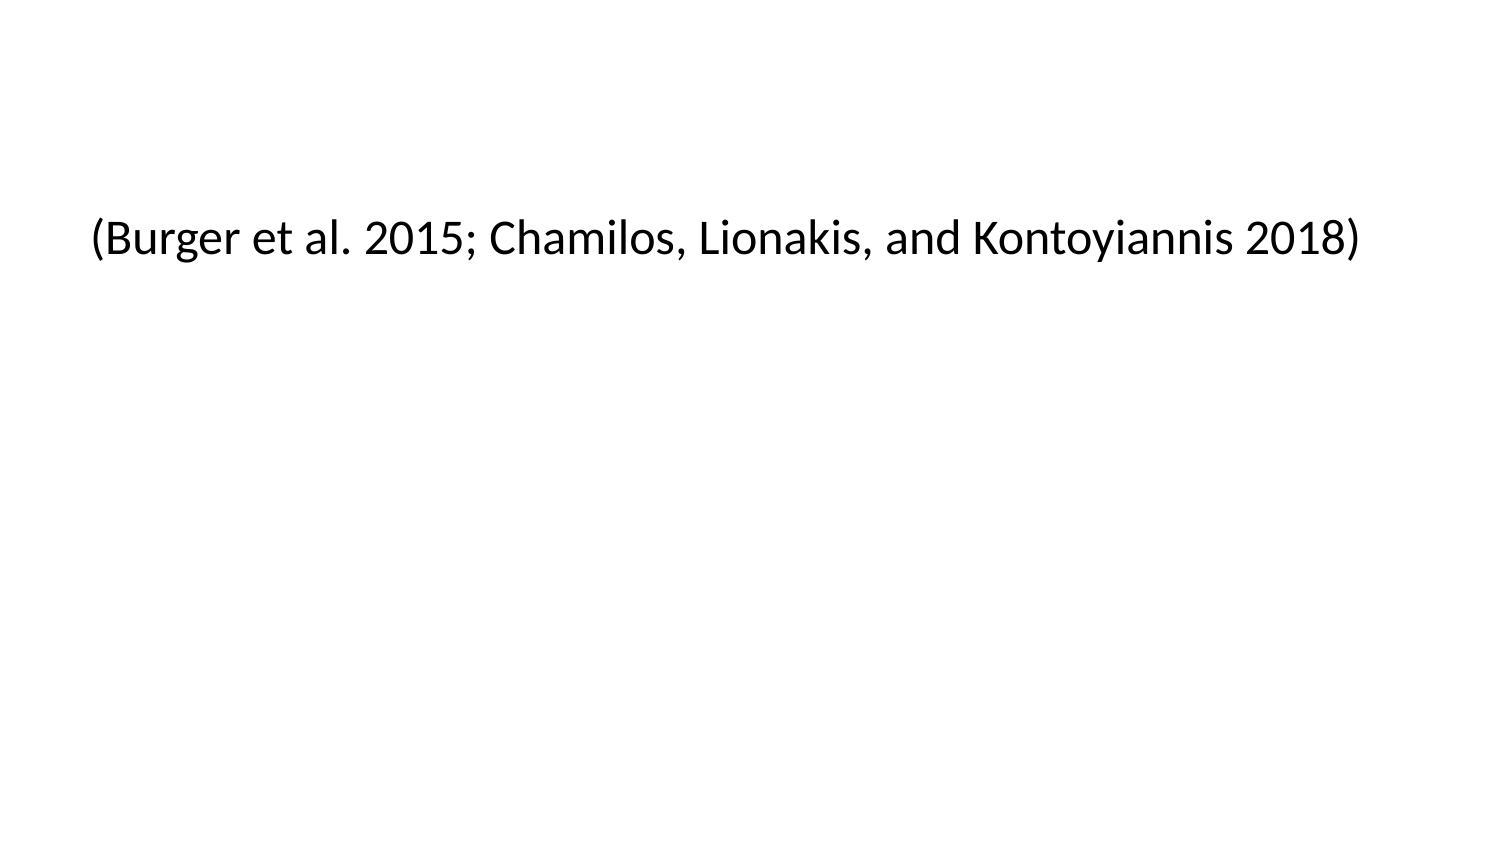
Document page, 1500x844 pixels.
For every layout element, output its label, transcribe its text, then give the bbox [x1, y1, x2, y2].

list (Burger et al. 2015; Chamilos, Lionakis, and Kontoyiannis 2018) [75, 196, 1425, 754]
